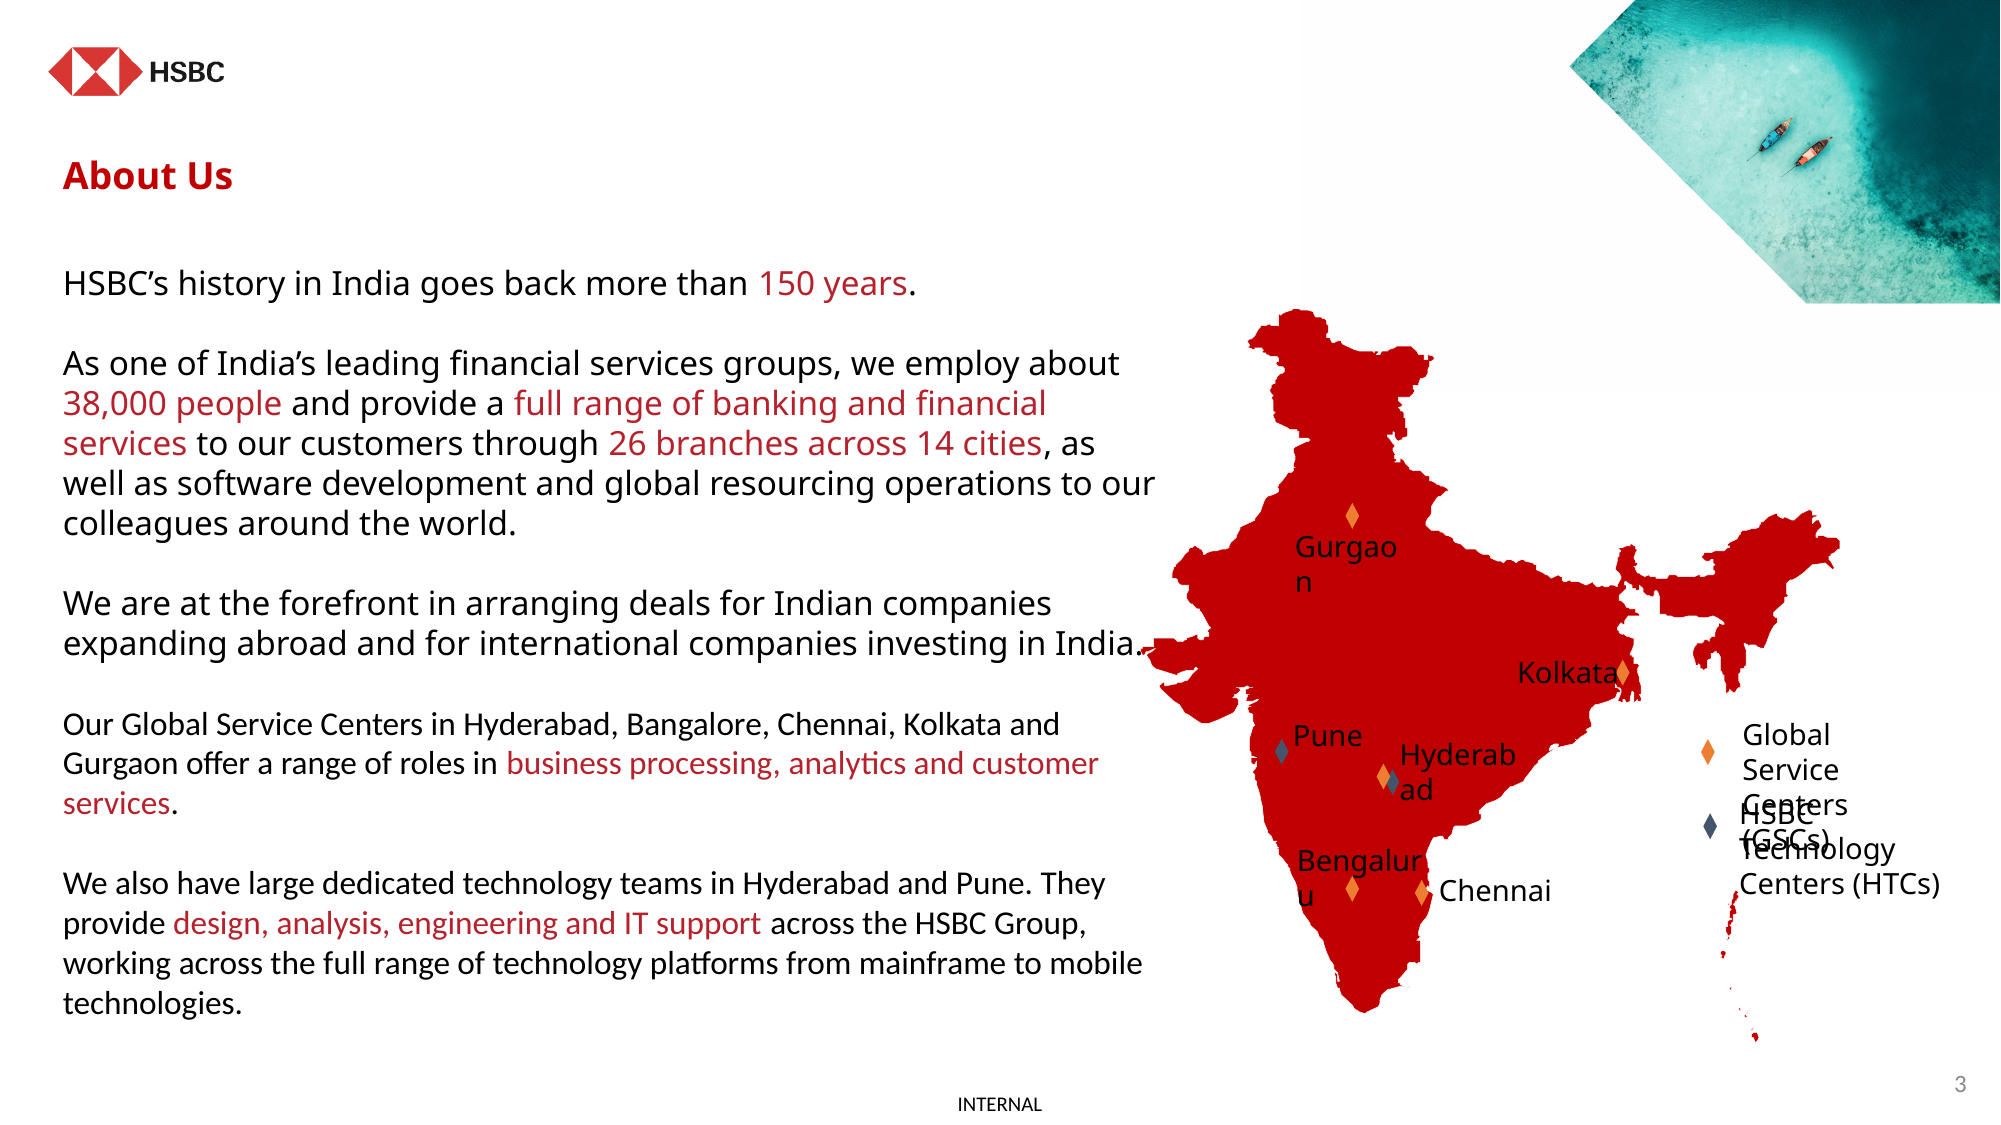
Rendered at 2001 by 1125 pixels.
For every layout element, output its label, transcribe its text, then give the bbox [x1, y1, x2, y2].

text_box Kolkata [1502, 647, 1638, 697]
text_box [1273, 743, 1286, 767]
text_box [1387, 766, 1401, 798]
picture [1300, 0, 2000, 394]
text_box [1751, 1032, 1760, 1043]
slide_number 3 [1531, 1052, 1982, 1113]
text_box [1375, 761, 1392, 792]
text_box HSBC Technology Centers (HTCs) [1724, 788, 1964, 908]
text_box [1744, 1010, 1750, 1018]
text_box [1725, 908, 1737, 941]
text_box Bengaluru [1282, 834, 1444, 920]
picture [48, 47, 224, 96]
text_box Global Service Centers (GSCs) [1727, 709, 1933, 788]
text_box HSBC’s history in India goes back more than 150 years. As one of India’s leading financial services groups, we employ about 38,000 people and provide a full range of banking and financial services to our customers through 26 branches across 14 cities, as well as software development and global resourcing operations to our colleagues around the world. We are at the forefront in arranging deals for Indian companies expanding abroad and for international companies investing in India. Our Global Service Centers in Hyderabad, Bangalore, Chennai, Kolkata and Gurgaon offer a range of roles in business processing, analytics and customer services. We also have large dedicated technology teams in Hyderabad and Pune. They provide design, analysis, engineering and IT support across the HSBC Group, working across the full range of technology platforms from mainframe to mobile technologies. [48, 255, 1178, 1029]
text_box [1344, 500, 1361, 521]
text_box [1699, 736, 1716, 768]
text_box About Us [48, 144, 1049, 205]
text_box [1140, 308, 1840, 858]
text_box Gurgaon [1280, 521, 1415, 607]
text_box Chennai [1424, 864, 1586, 915]
text_box Hyderabad [1384, 728, 1547, 814]
text_box Pune [1278, 709, 1440, 760]
text_box [1720, 950, 1726, 960]
text_box [1307, 920, 1424, 1014]
text_box [1702, 811, 1719, 842]
